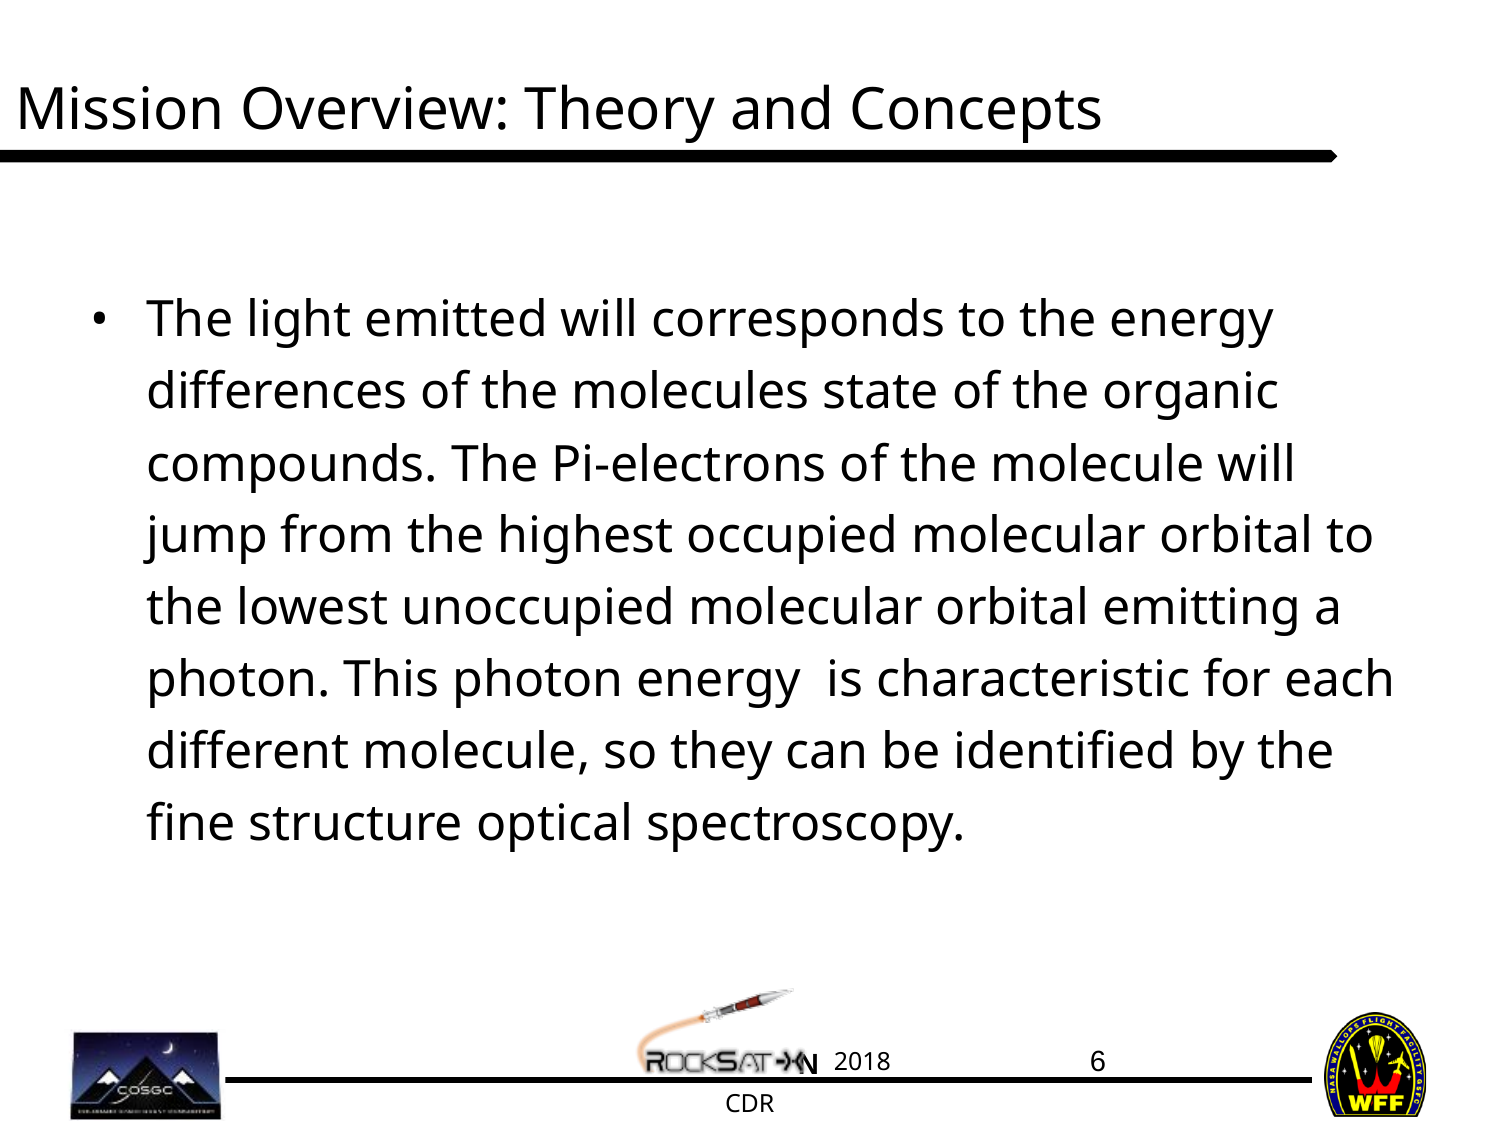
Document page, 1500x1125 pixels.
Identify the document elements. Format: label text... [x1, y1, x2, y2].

picture [1324, 1012, 1427, 1117]
picture [622, 984, 827, 1075]
list The light emitted will corresponds to the energy differences of the molecules state of the organic compounds. The Pi-electrons of the molecule will jump from the highest occupied molecular orbital to the lowest unoccupied molecular orbital emitting a photon. This photon energy is characteristic for each different molecule, so they can be identified by the fine structure optical spectroscopy. [75, 259, 1425, 865]
slide_number 6 [1074, 1034, 1425, 1113]
picture [64, 1029, 226, 1121]
title Mission Overview: Theory and Concepts [0, 12, 1350, 200]
